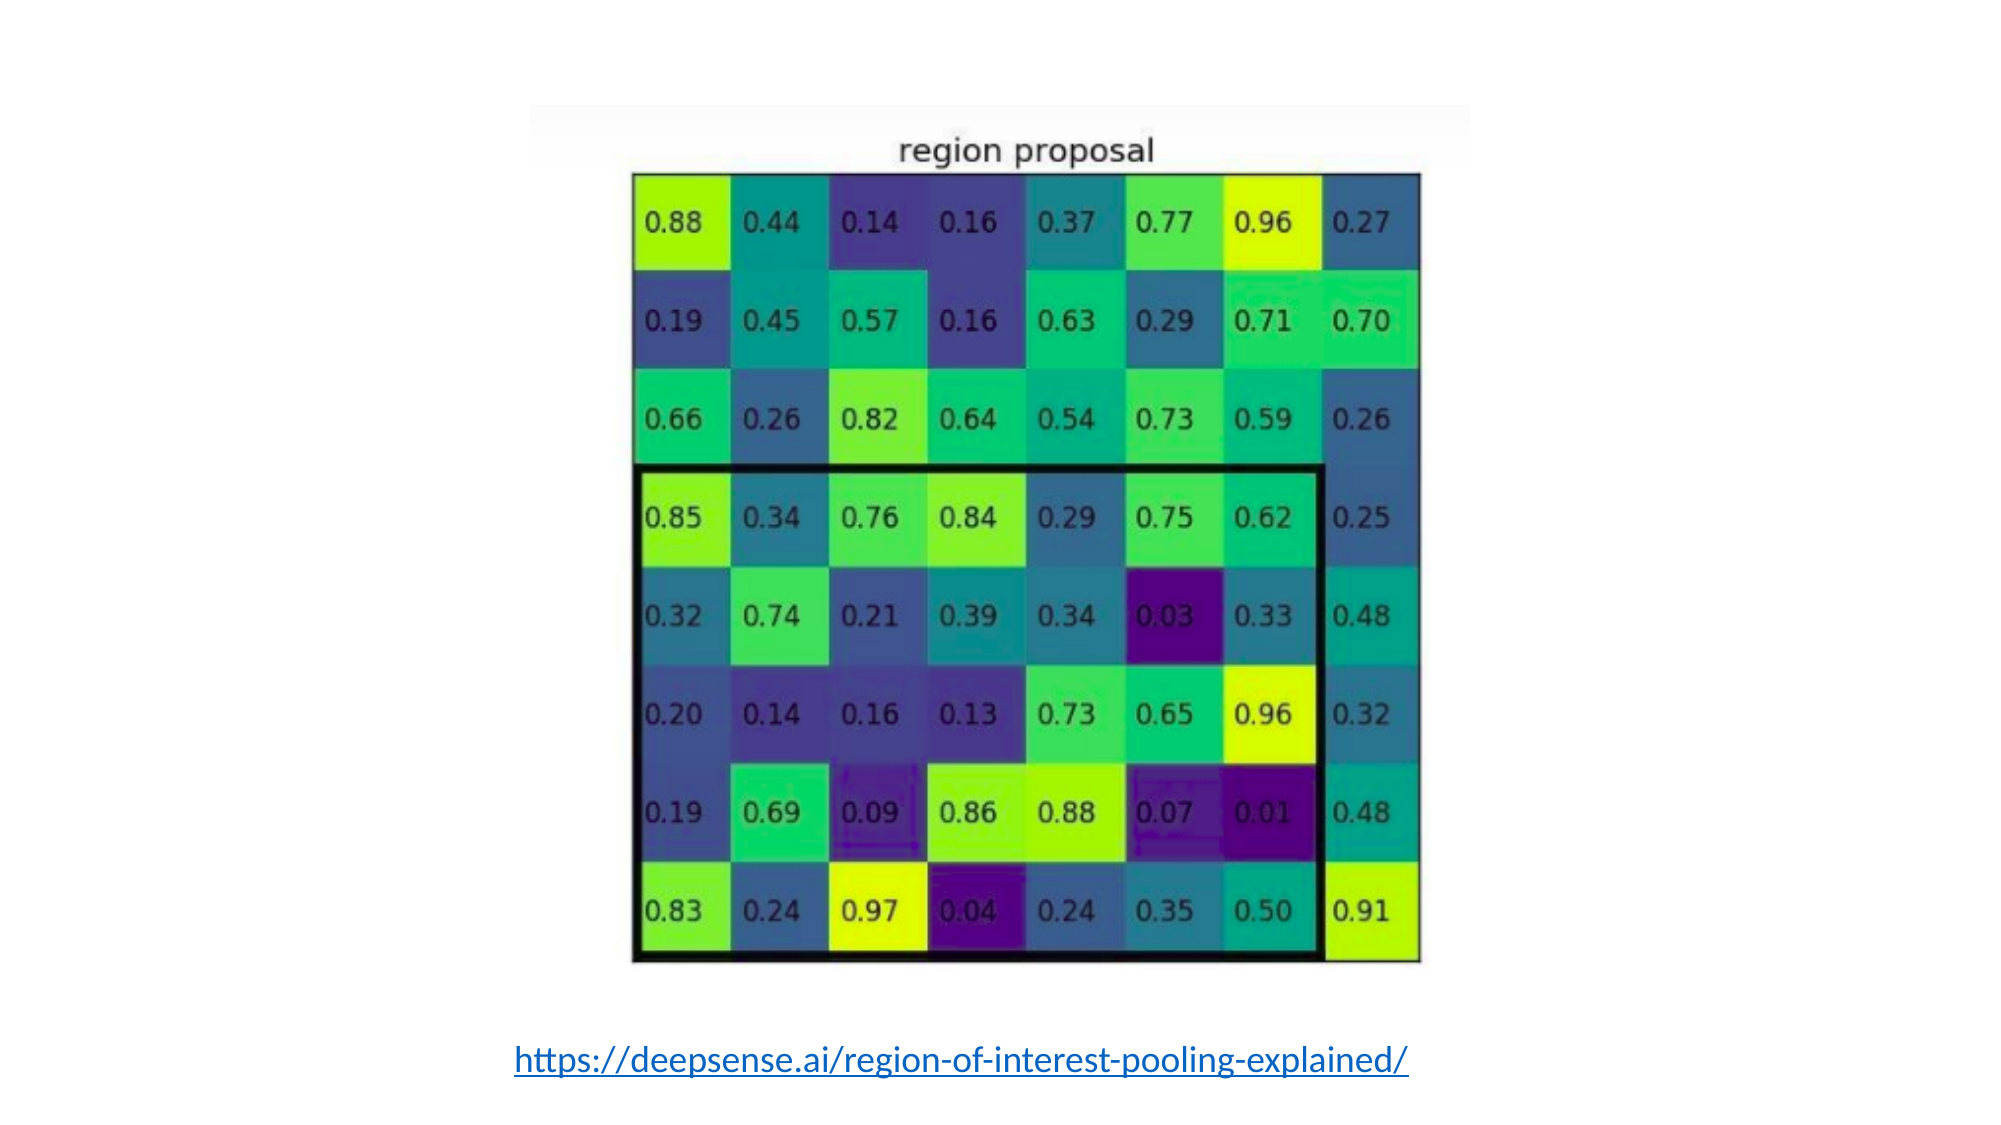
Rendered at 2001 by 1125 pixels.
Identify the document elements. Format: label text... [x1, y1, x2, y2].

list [530, 105, 1470, 1020]
text_box https://deepsense.ai/region-of-interest-pooling-explained/ [499, 1027, 1501, 1088]
